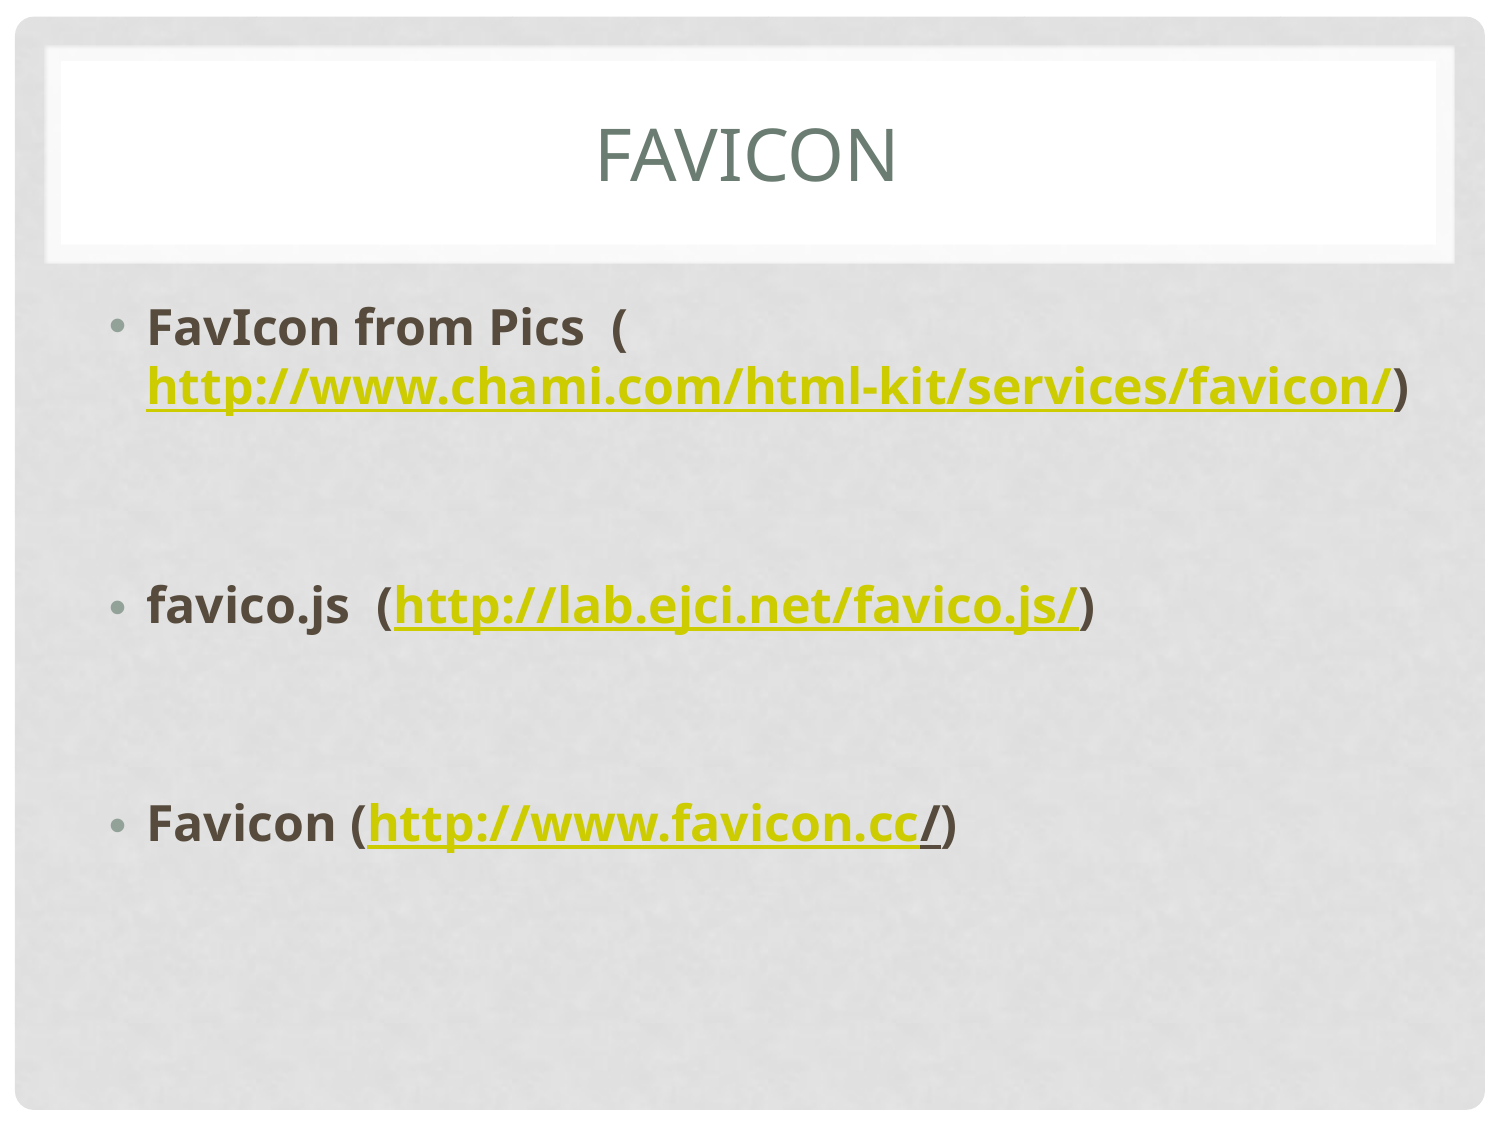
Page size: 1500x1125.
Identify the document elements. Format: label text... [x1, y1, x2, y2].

title FAVICON [69, 66, 1425, 238]
list FavIcon from Pics (http://www.chami.com/html-kit/services/favicon/) favico.js (http://lab.ejci.net/favico.js/) Favicon (http://www.favicon.cc/) [75, 287, 1425, 1005]
